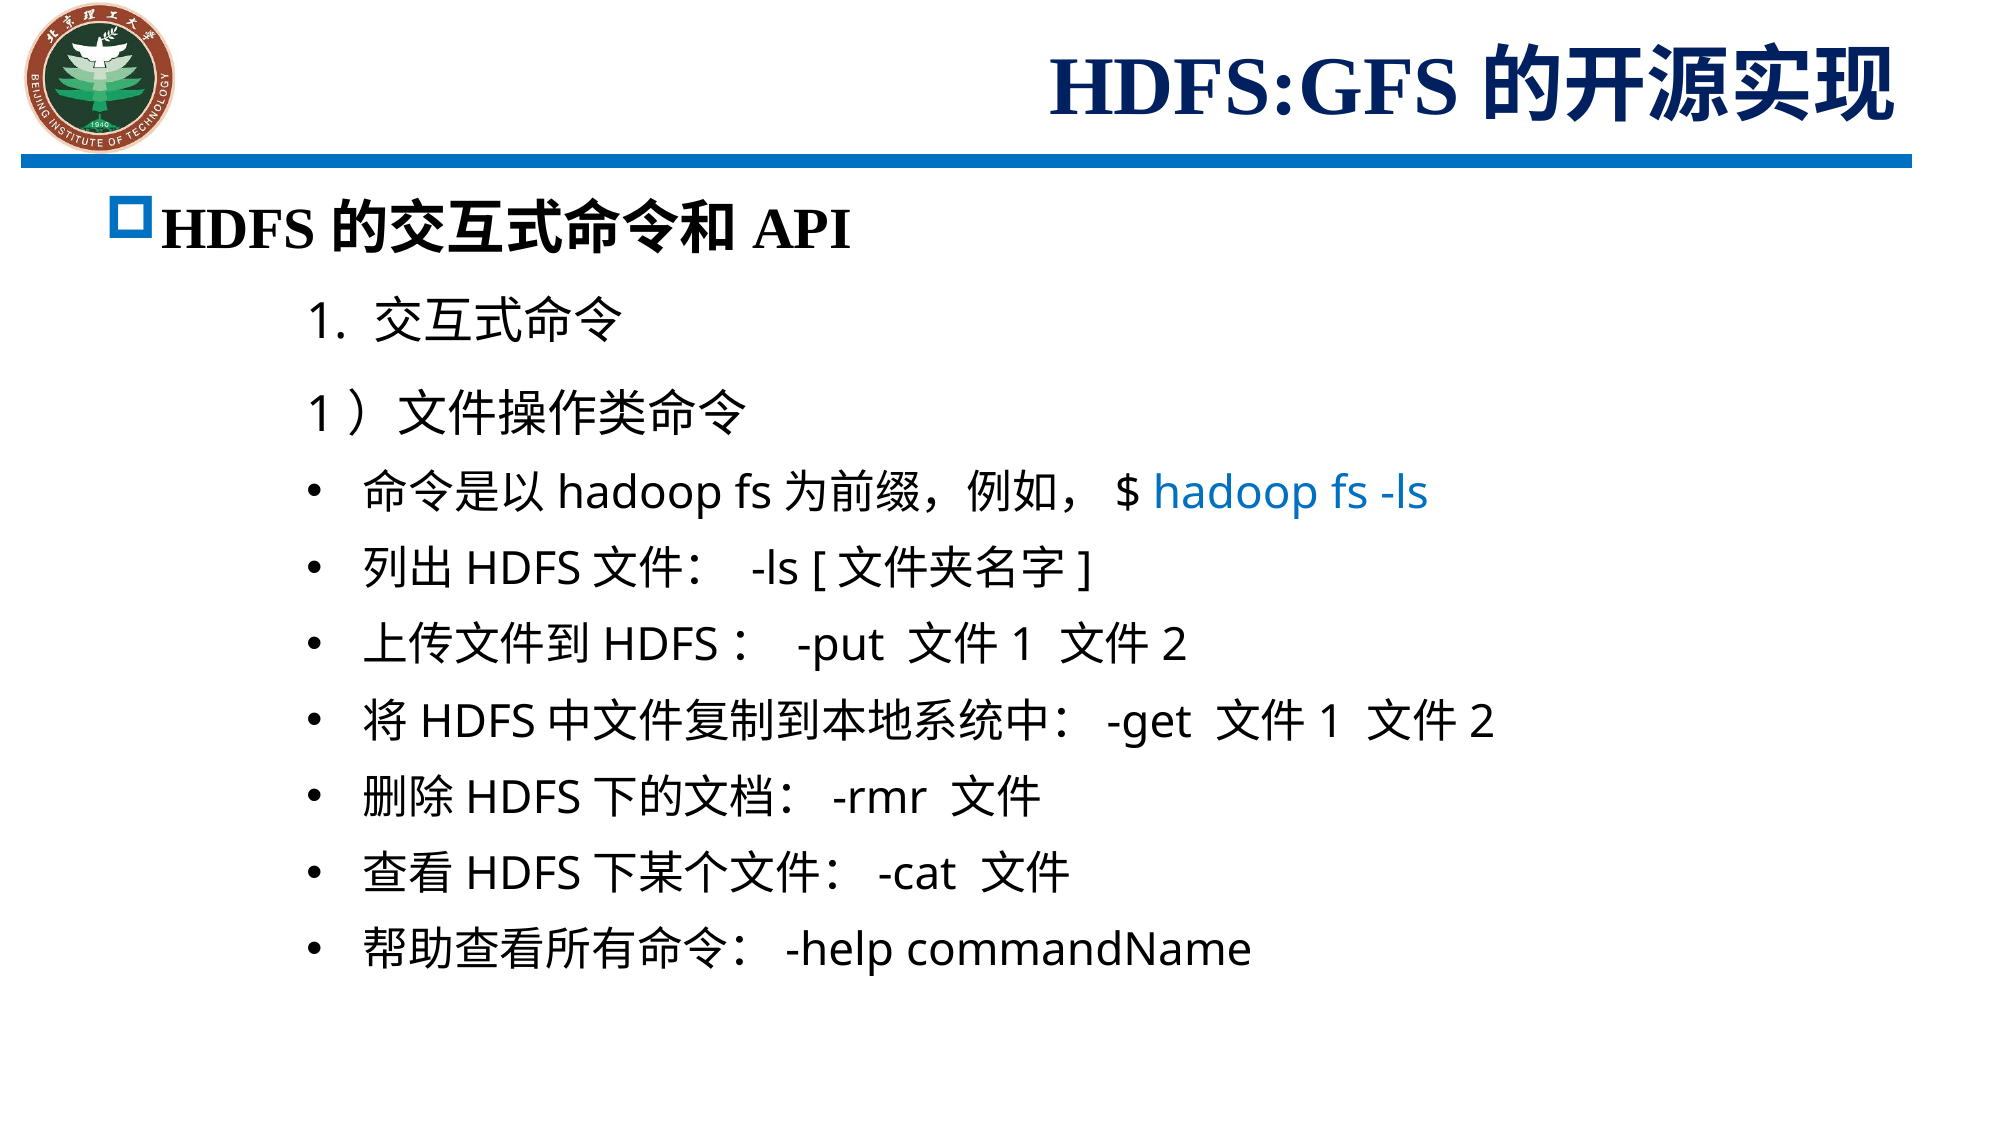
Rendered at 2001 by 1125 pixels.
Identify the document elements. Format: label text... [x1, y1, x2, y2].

text_box 1. 交互式命令 1）文件操作类命令 命令是以hadoop fs为前缀，例如，$ hadoop fs -ls 列出HDFS文件： -ls [文件夹名字] 上传文件到HDFS： -put 文件1 文件2 将HDFS中文件复制到本地系统中：-get 文件1 文件2 删除HDFS下的文档：-rmr 文件 查看HDFS下某个文件：-cat 文件 帮助查看所有命令：-help commandName [291, 268, 1642, 1104]
text_box HDFS的交互式命令和API [90, 182, 868, 268]
text_box [21, 154, 1912, 168]
text_box HDFS:GFS的开源实现 [962, 51, 1912, 139]
picture [21, 0, 178, 156]
